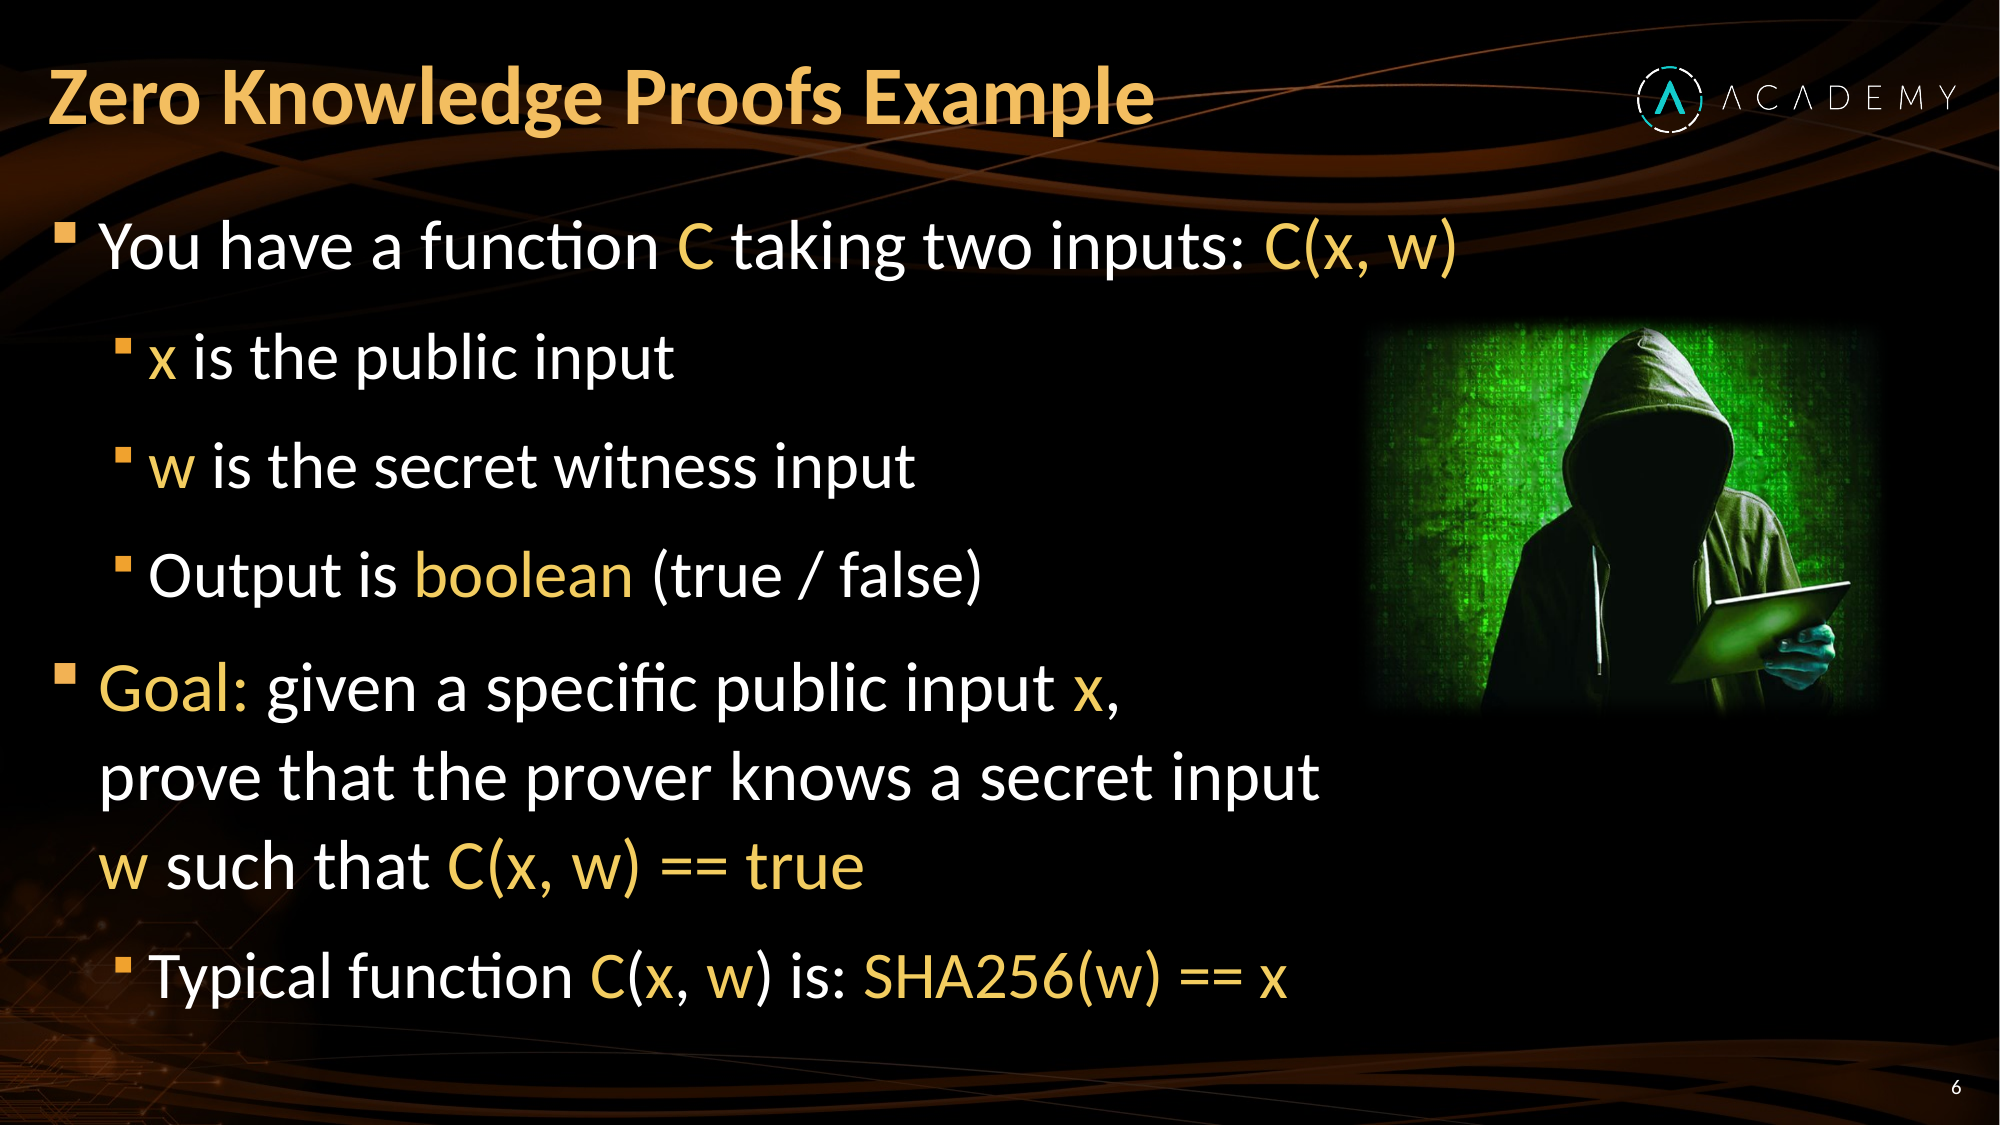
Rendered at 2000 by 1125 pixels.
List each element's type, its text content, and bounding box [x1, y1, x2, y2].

title Zero Knowledge Proofs Example [30, 6, 1602, 189]
picture [0, 0, 2000, 1125]
list You have a function C taking two inputs: C(x, w) x is the public input w is the secret witness input Output is boolean (true / false) Goal: given a specific public input x, prove that the prover knows a secret input w such that C(x, w) == true Typical function C(x, w) is: SHA256(w) == x [31, 188, 1950, 1103]
slide_number 6 [1950, 1070, 1968, 1103]
